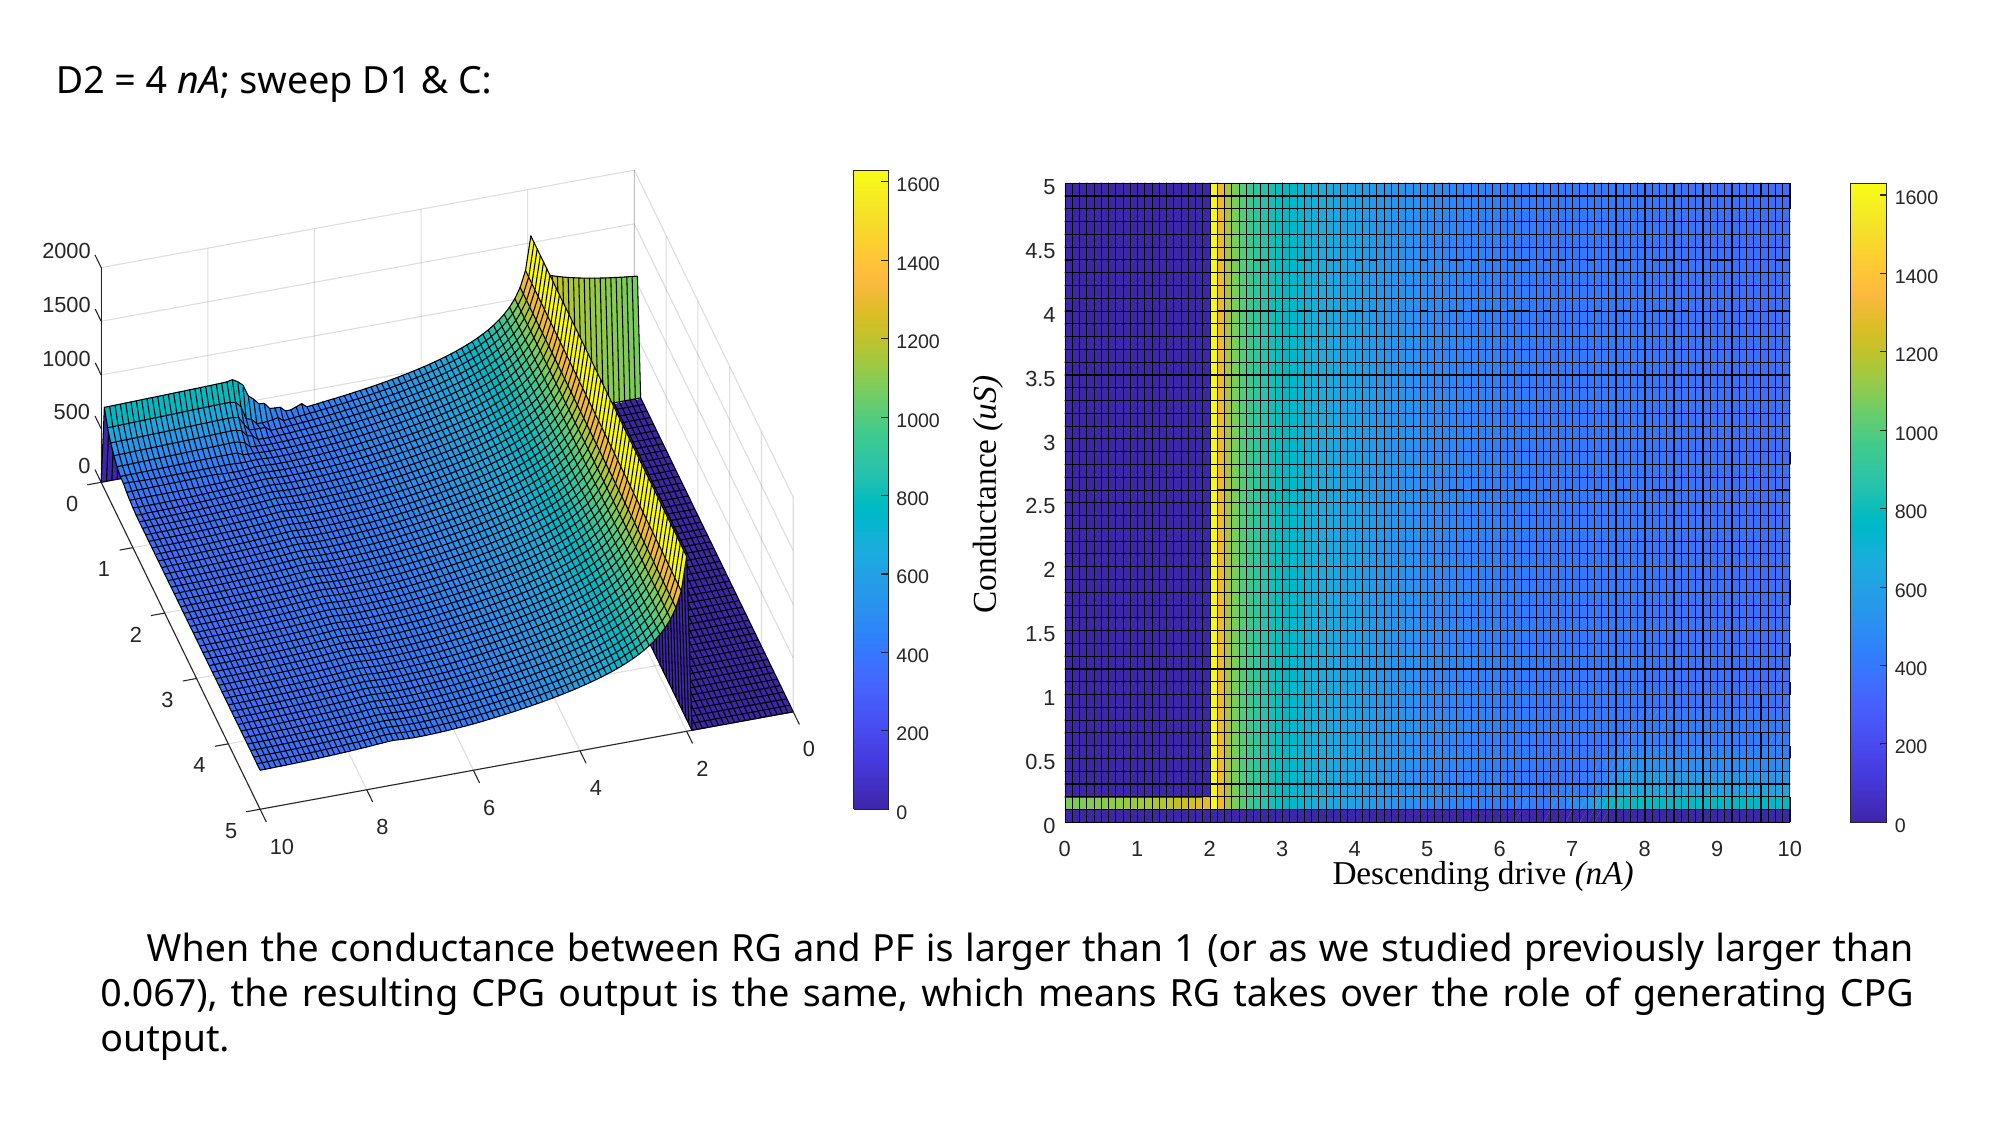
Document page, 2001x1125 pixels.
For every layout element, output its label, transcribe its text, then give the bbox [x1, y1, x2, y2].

text_box When the conductance between RG and PF is larger than 1 (or as we studied previously larger than 0.067), the resulting CPG output is the same, which means RG takes over the role of generating CPG output. [85, 916, 1930, 1067]
text_box D2 = 4 nA; sweep D1 & C: [41, 48, 507, 109]
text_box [40, 170, 1941, 900]
